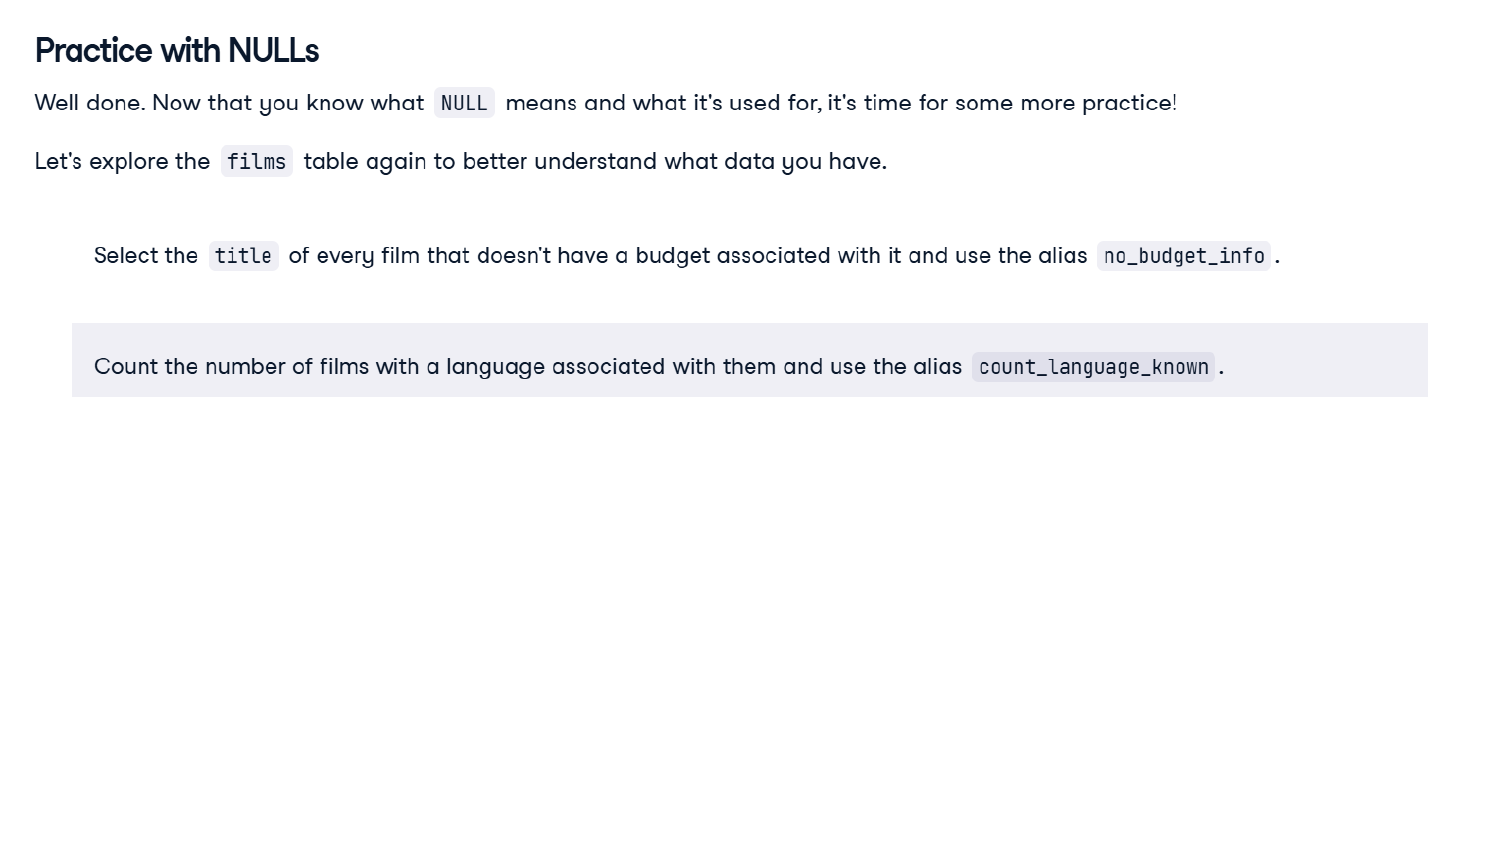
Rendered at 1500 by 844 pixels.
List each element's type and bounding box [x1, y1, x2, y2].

picture [72, 228, 1428, 397]
picture [24, 24, 1476, 193]
